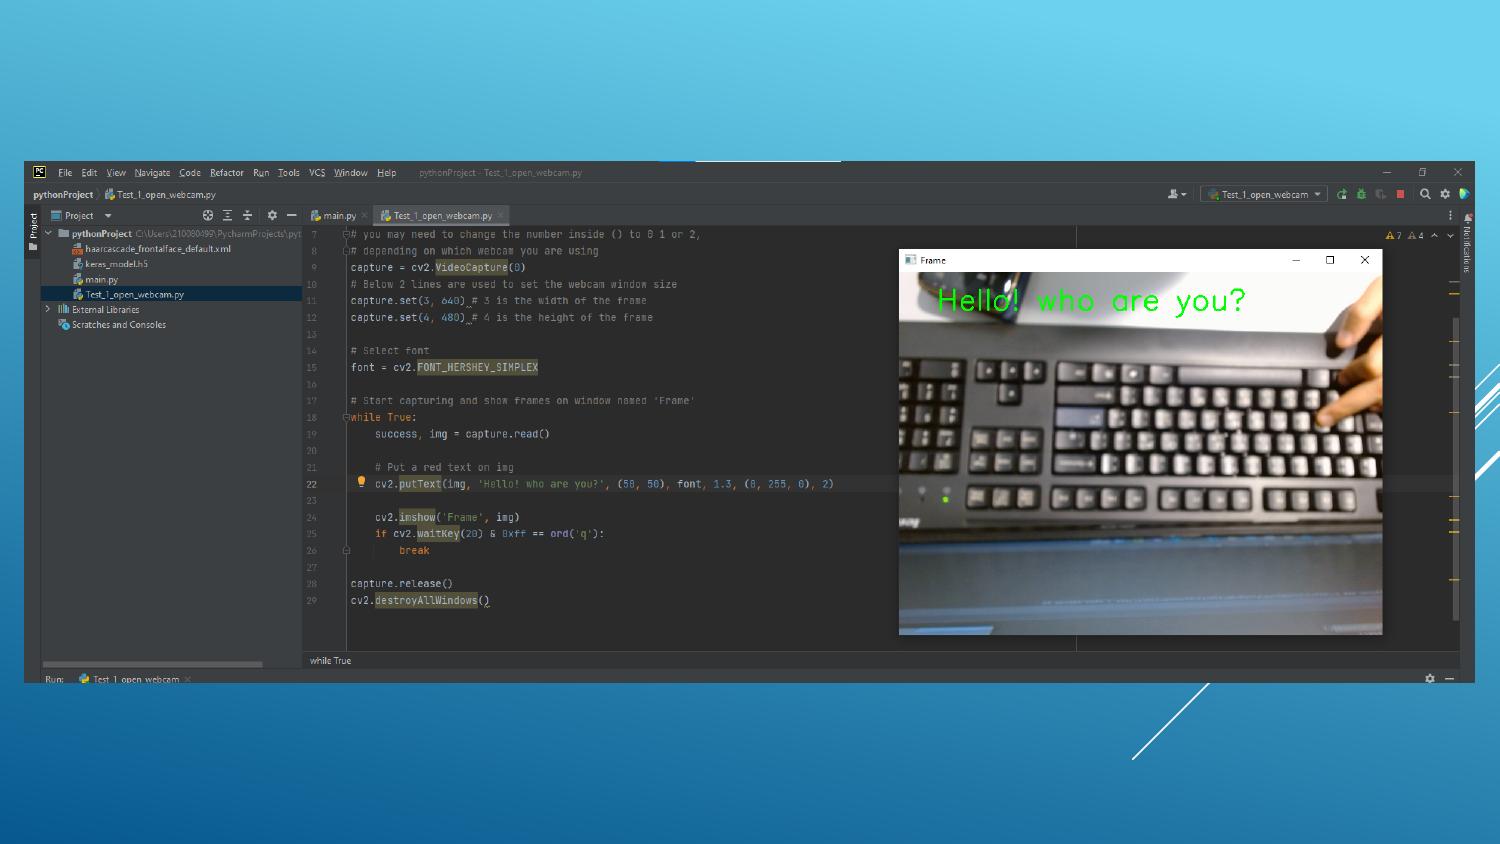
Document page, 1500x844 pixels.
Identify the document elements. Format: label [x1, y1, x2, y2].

picture [24, 161, 1476, 683]
